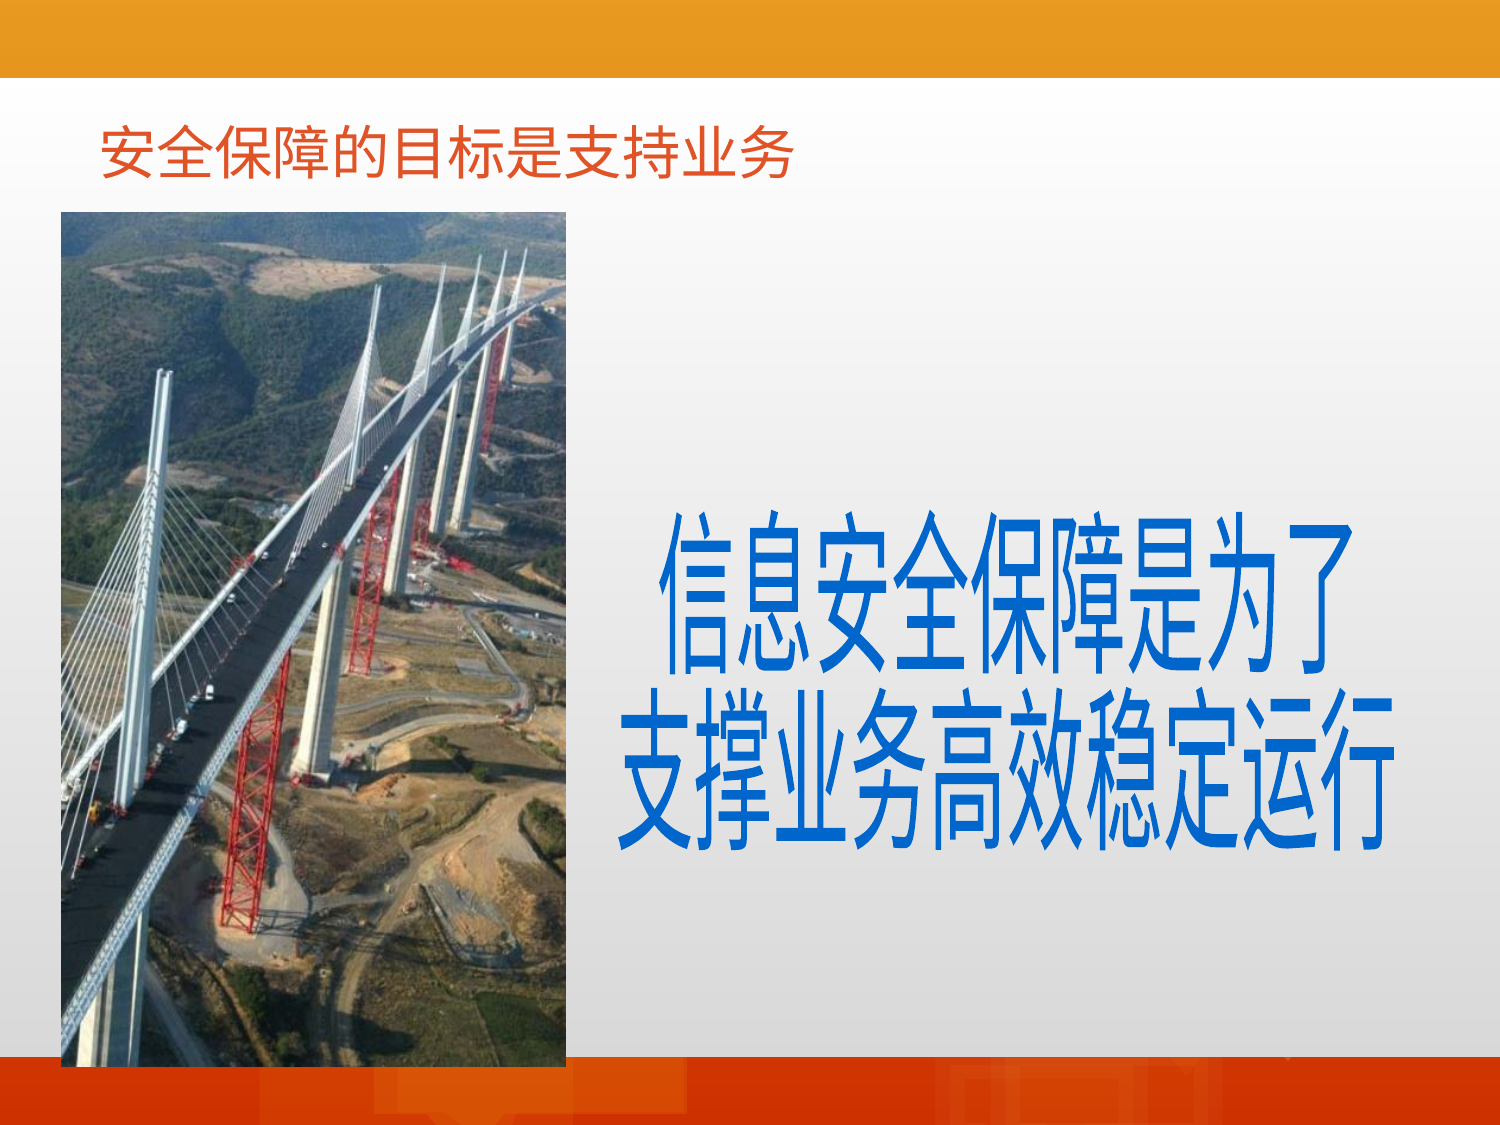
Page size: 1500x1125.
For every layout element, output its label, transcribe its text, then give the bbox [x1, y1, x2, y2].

text_box 安全保障的目标是支持业务 [82, 113, 1241, 194]
text_box [0, 78, 1500, 1057]
picture [60, 212, 566, 1067]
